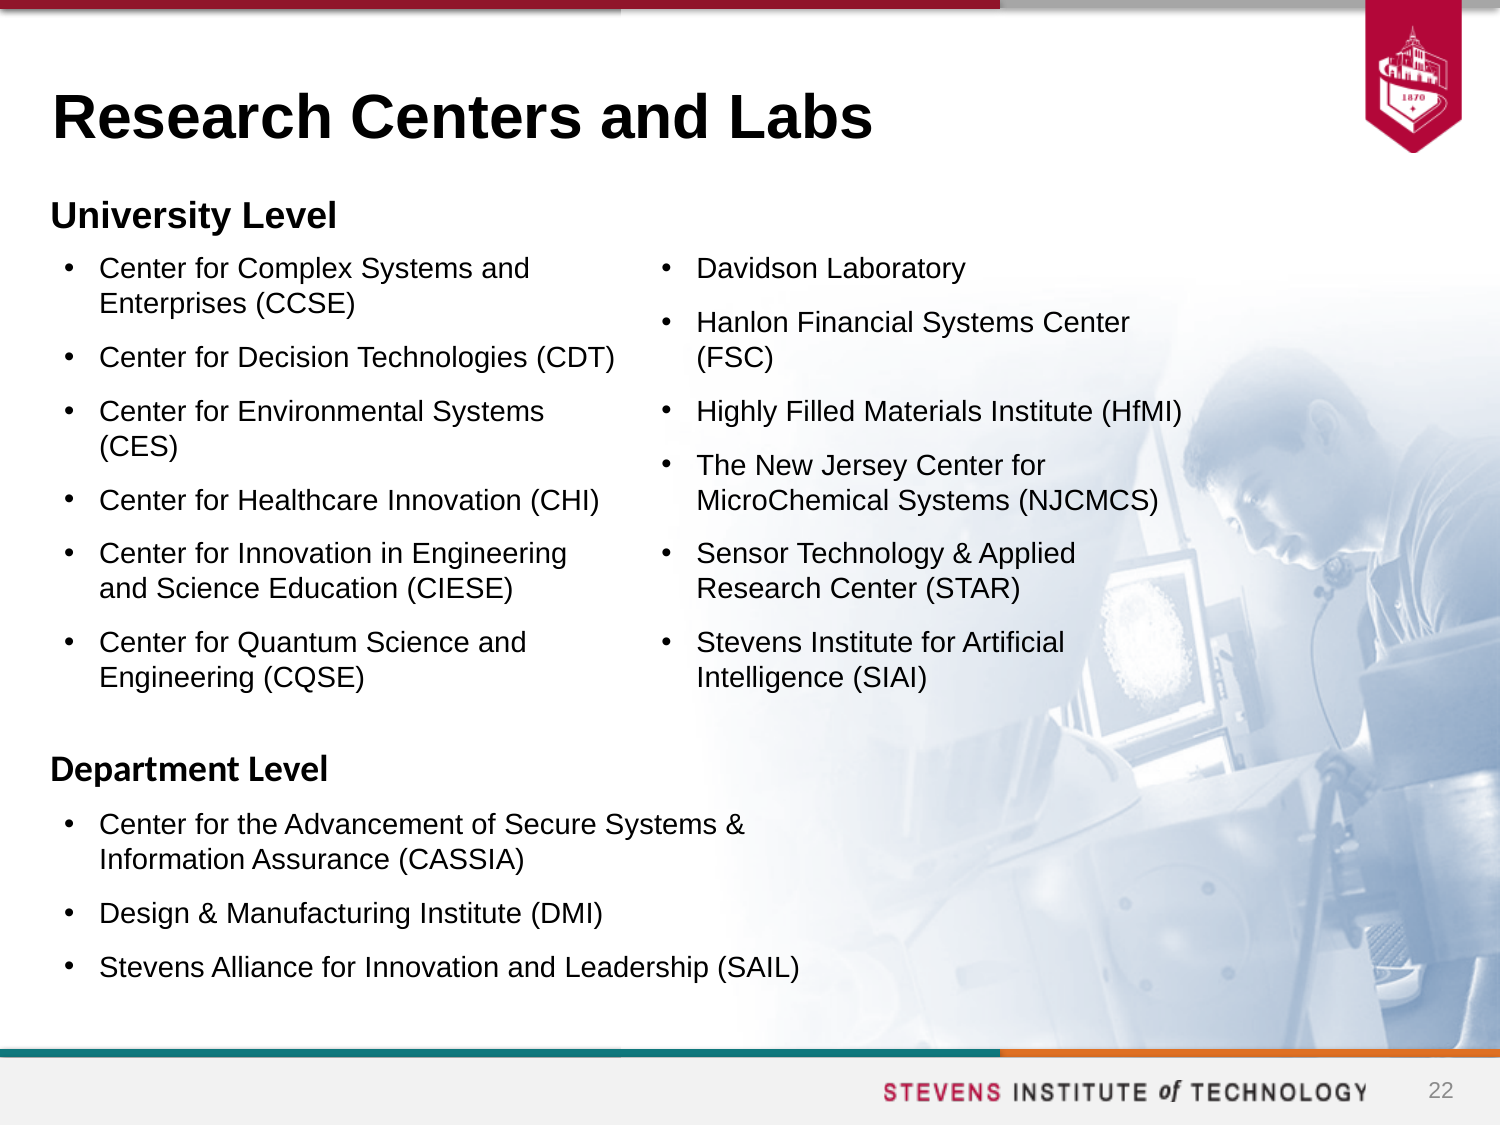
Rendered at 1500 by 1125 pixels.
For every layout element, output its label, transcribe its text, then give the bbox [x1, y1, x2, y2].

text_box Center for the Advancement of Secure Systems & Information Assurance (CASSIA) Design & Manufacturing Institute (DMI) Stevens Alliance for Innovation and Leadership (SAIL) [49, 798, 912, 985]
slide_number 22 [1401, 1059, 1481, 1120]
text_box University Level [35, 183, 481, 244]
text_box Department Level [35, 737, 481, 797]
title Research Centers and Labs [37, 68, 1236, 157]
text_box Davidson Laboratory Hanlon Financial Systems Center (FSC) Highly Filled Materials Institute (HfMI) The New Jersey Center for MicroChemical Systems (NJCMCS) Sensor Technology & Applied Research Center (STAR) Stevens Institute for Artificial Intelligence (SIAI) [646, 242, 1205, 741]
list Center for Complex Systems and Enterprises (CCSE) Center for Decision Technologies (CDT) Center for Environmental Systems (CES) Center for Healthcare Innovation (CHI) Center for Innovation in Engineering and Science Education (CIESE) Center for Quantum Science and Engineering (CQSE) [49, 242, 634, 741]
